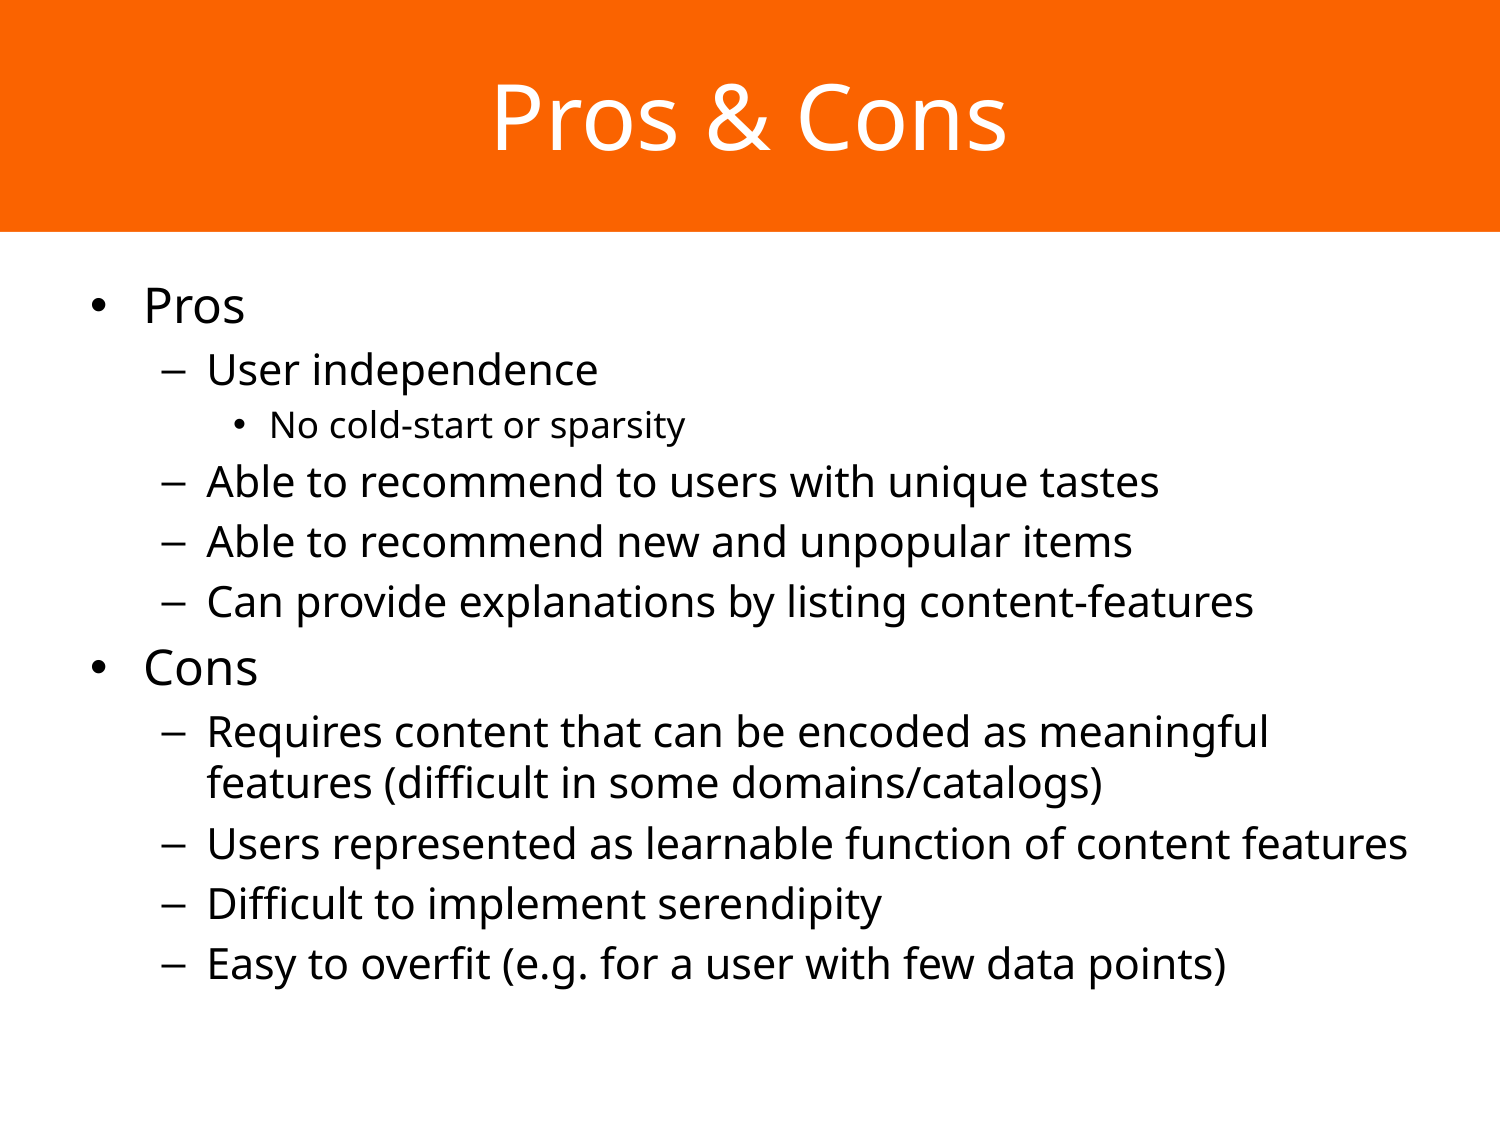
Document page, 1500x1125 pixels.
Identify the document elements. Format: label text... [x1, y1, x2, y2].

title Pros & Cons [75, 30, 1425, 197]
list Pros User independence No cold-start or sparsity Able to recommend to users with unique tastes Able to recommend new and unpopular items Can provide explanations by listing content-features Cons Requires content that can be encoded as meaningful features (difficult in some domains/catalogs) Users represented as learnable function of content features Difficult to implement serendipity Easy to overfit (e.g. for a user with few data points) [75, 267, 1425, 1024]
